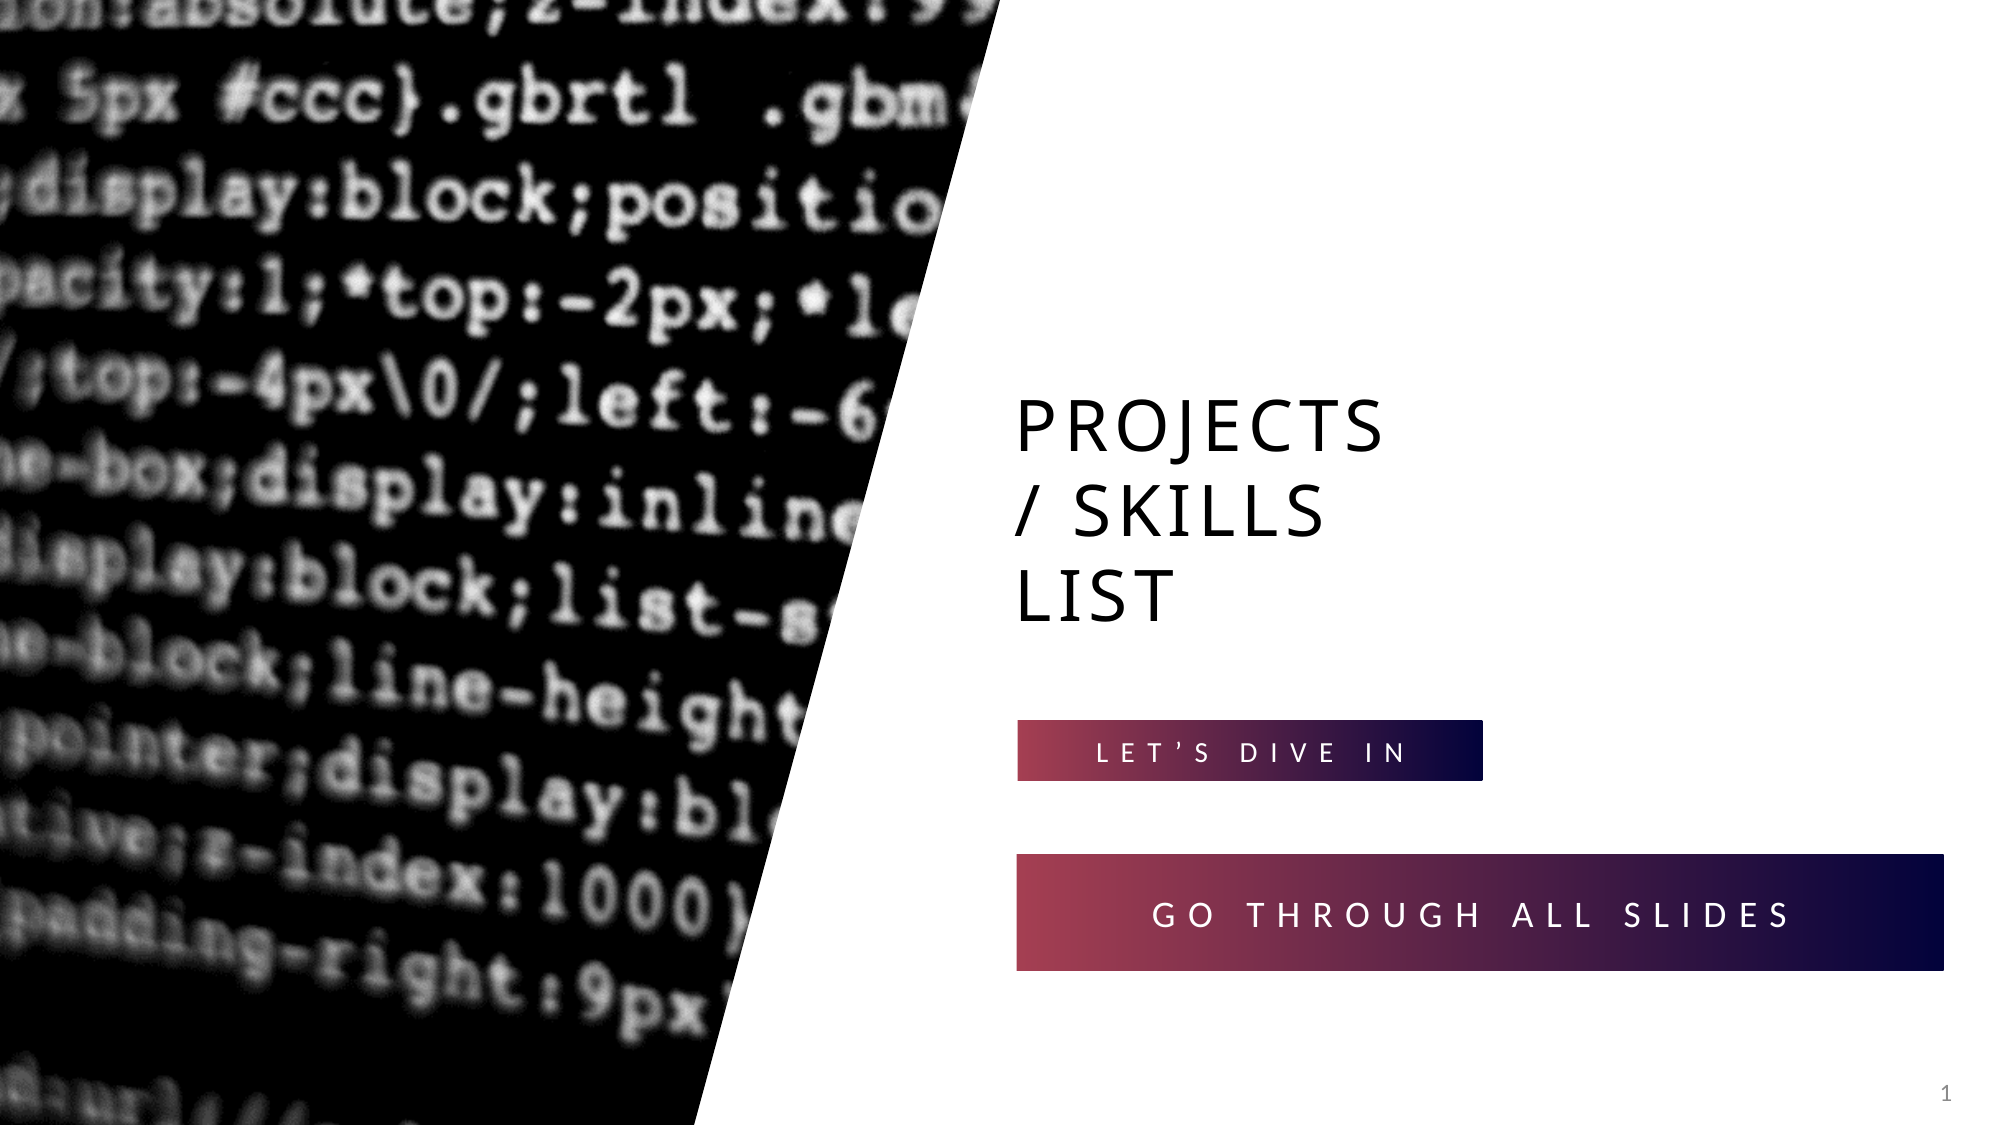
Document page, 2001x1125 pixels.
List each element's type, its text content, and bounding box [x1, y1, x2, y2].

list Let’s Dive In [1017, 720, 1483, 781]
picture [0, 0, 1000, 1125]
title Projects / Skills list [1000, 371, 1862, 644]
text_box GO through all slides [1016, 854, 1944, 971]
slide_number 1 [1894, 1061, 1968, 1121]
